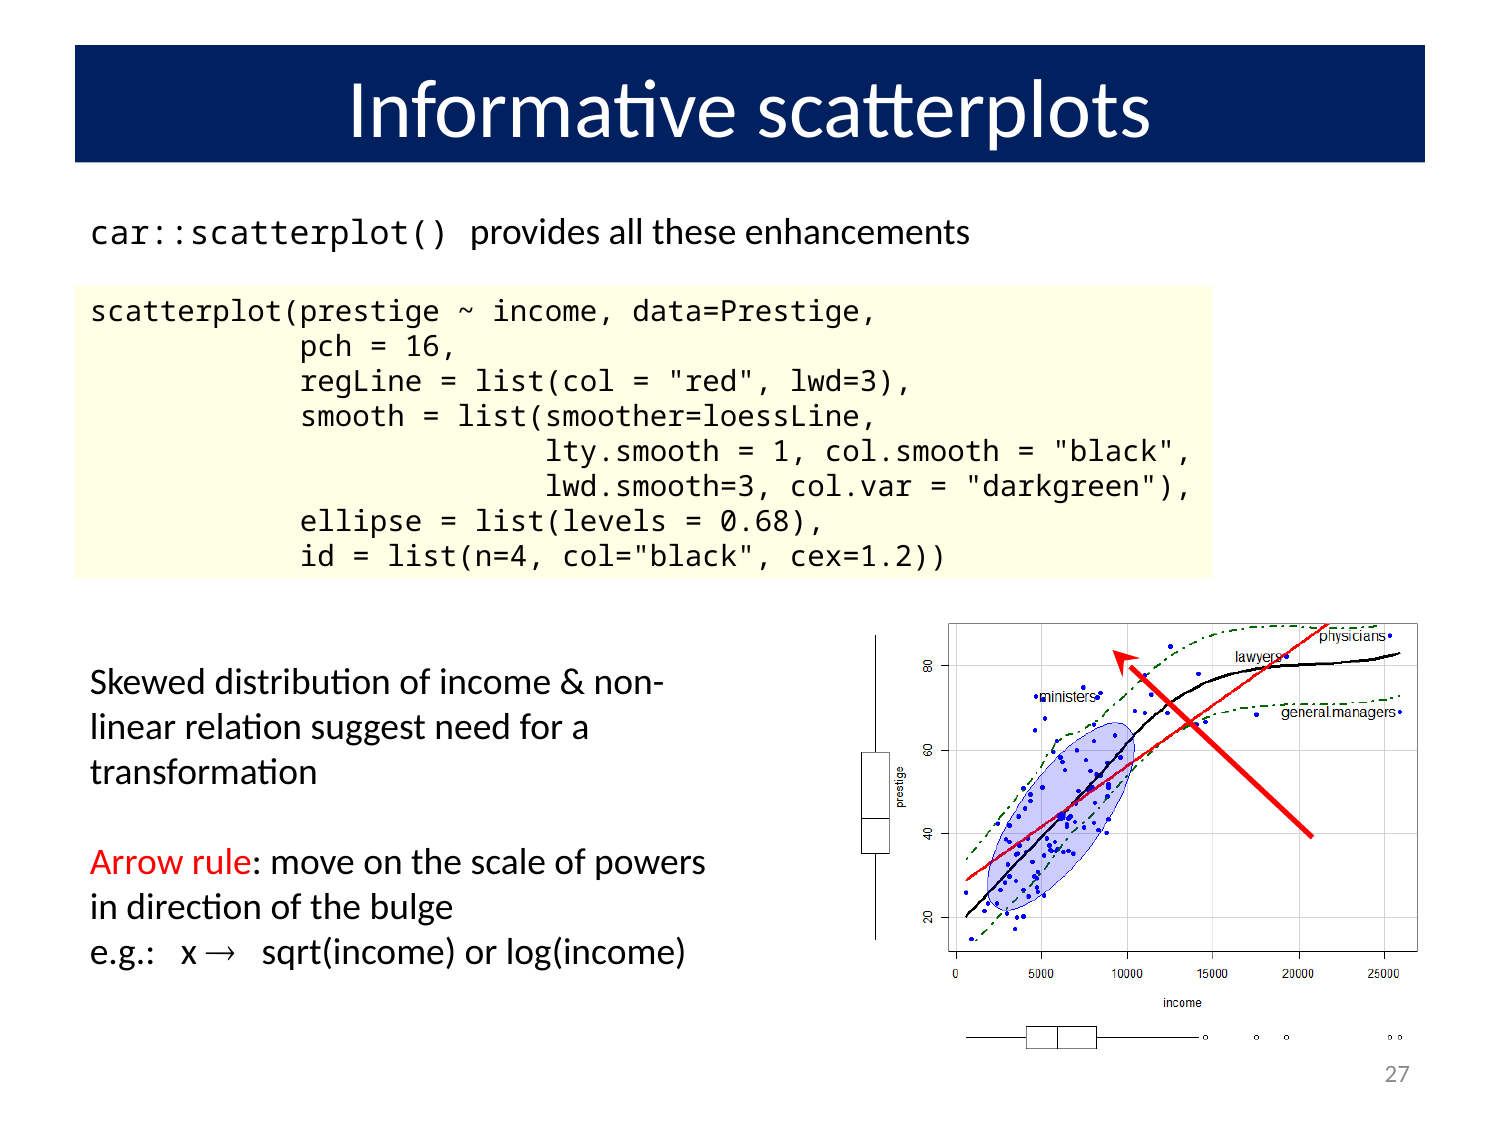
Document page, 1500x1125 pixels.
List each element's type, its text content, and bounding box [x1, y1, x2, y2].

text_box car::scatterplot() provides all these enhancements [74, 199, 1425, 260]
title Informative scatterplots [75, 45, 1425, 163]
slide_number 27 [1074, 1057, 1425, 1103]
text_box scatterplot(prestige ~ income, data=Prestige, pch = 16, regLine = list(col = "red", lwd=3), smooth = list(smoother=loessLine, lty.smooth = 1, col.smooth = "black", lwd.smooth=3, col.var = "darkgreen"), ellipse = list(levels = 0.68), id = list(n=4, col="black", cex=1.2)) [74, 284, 1213, 580]
text_box Skewed distribution of income & non-linear relation suggest need for a transformation Arrow rule: move on the scale of powers in direction of the bulge e.g.: x  sqrt(income) or log(income) [74, 649, 750, 980]
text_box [1112, 649, 1313, 838]
picture [859, 564, 1448, 1049]
